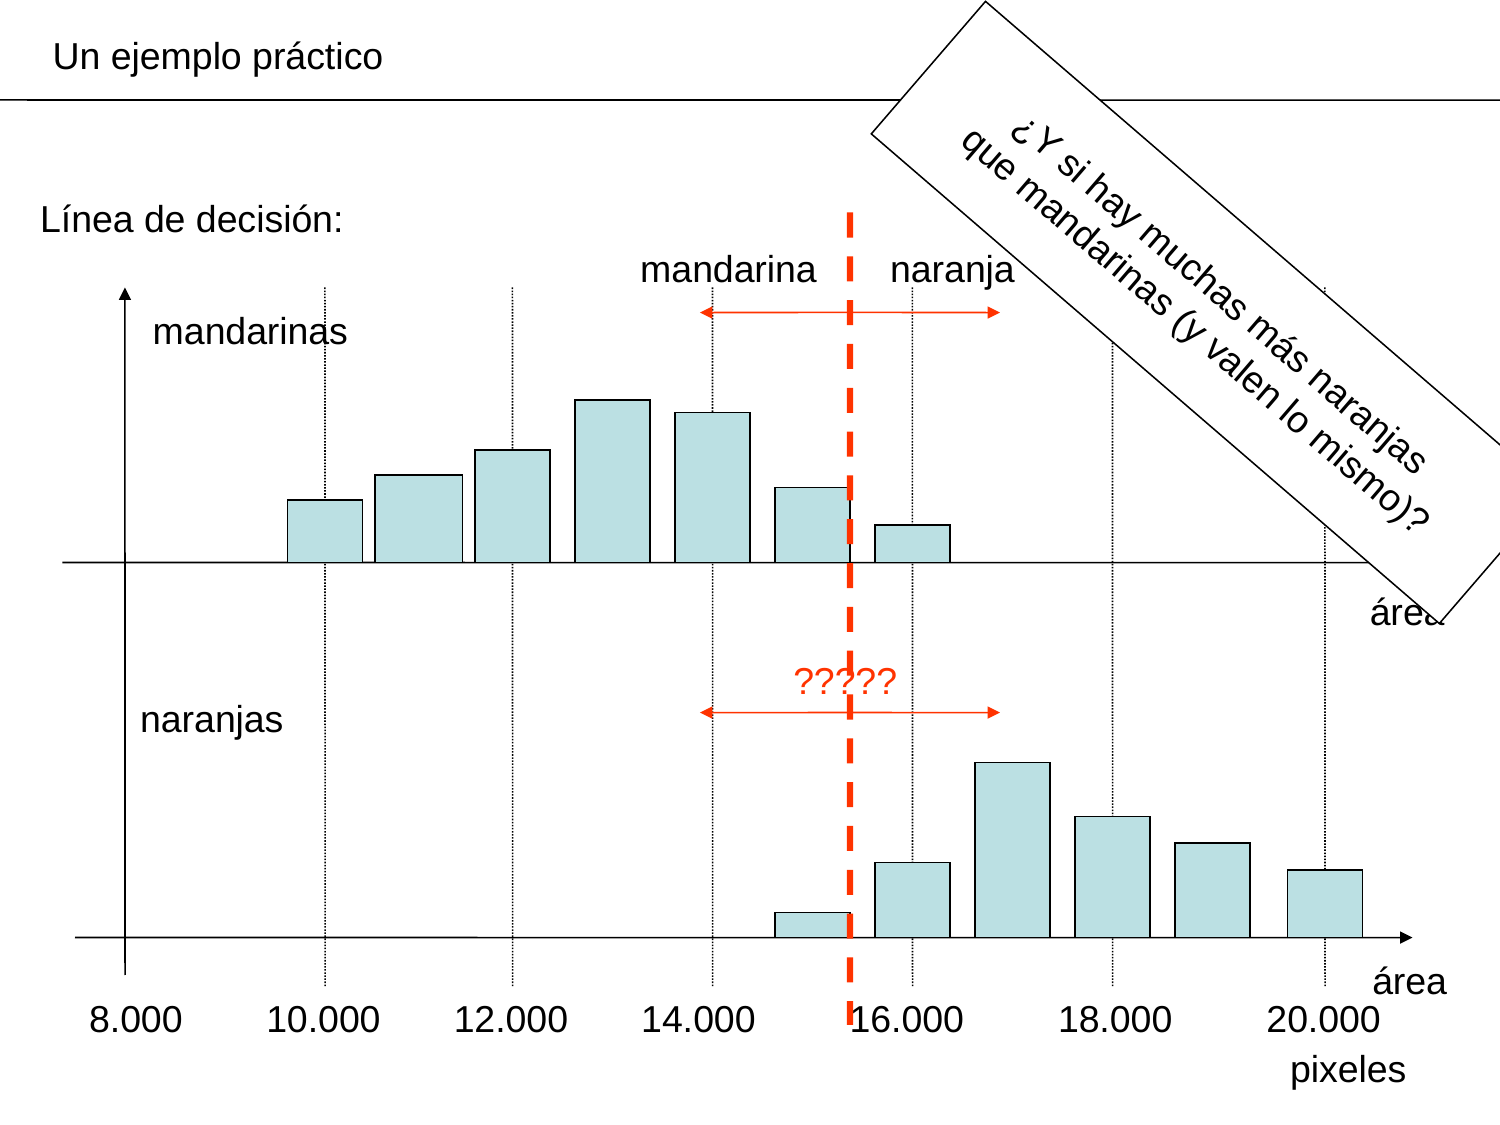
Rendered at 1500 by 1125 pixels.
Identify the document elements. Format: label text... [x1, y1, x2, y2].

text_box pixeles [1275, 1037, 1422, 1098]
text_box [1174, 843, 1250, 938]
text_box [474, 450, 550, 563]
text_box [699, 706, 850, 719]
text_box mandarina [625, 237, 832, 298]
text_box [774, 487, 850, 563]
text_box área [1357, 949, 1463, 1010]
text_box [874, 862, 950, 938]
text_box [1287, 870, 1363, 938]
text_box [699, 306, 850, 319]
text_box [287, 499, 363, 563]
text_box [774, 912, 850, 938]
text_box [1363, 931, 1413, 944]
text_box naranjas [125, 687, 299, 748]
text_box [1074, 816, 1150, 938]
text_box naranja [875, 237, 1030, 298]
text_box área [1354, 580, 1460, 641]
text_box [874, 525, 950, 563]
text_box [374, 474, 463, 563]
text_box [850, 706, 1000, 719]
text_box mandarinas [137, 299, 363, 360]
text_box [674, 412, 750, 563]
text_box Un ejemplo práctico [38, 24, 399, 85]
text_box [574, 399, 650, 563]
text_box 8.000 10.000 12.000 14.000 16.000 18.000 20.000 [74, 987, 1398, 1048]
text_box Línea de decisión: [25, 187, 359, 338]
text_box [850, 306, 1000, 319]
text_box [118, 287, 132, 562]
text_box [974, 762, 1050, 938]
text_box ????? [778, 649, 912, 710]
text_box ¿Y si hay muchas más naranjas que mandarinas (y valen lo mismo)? [871, 1, 1500, 624]
